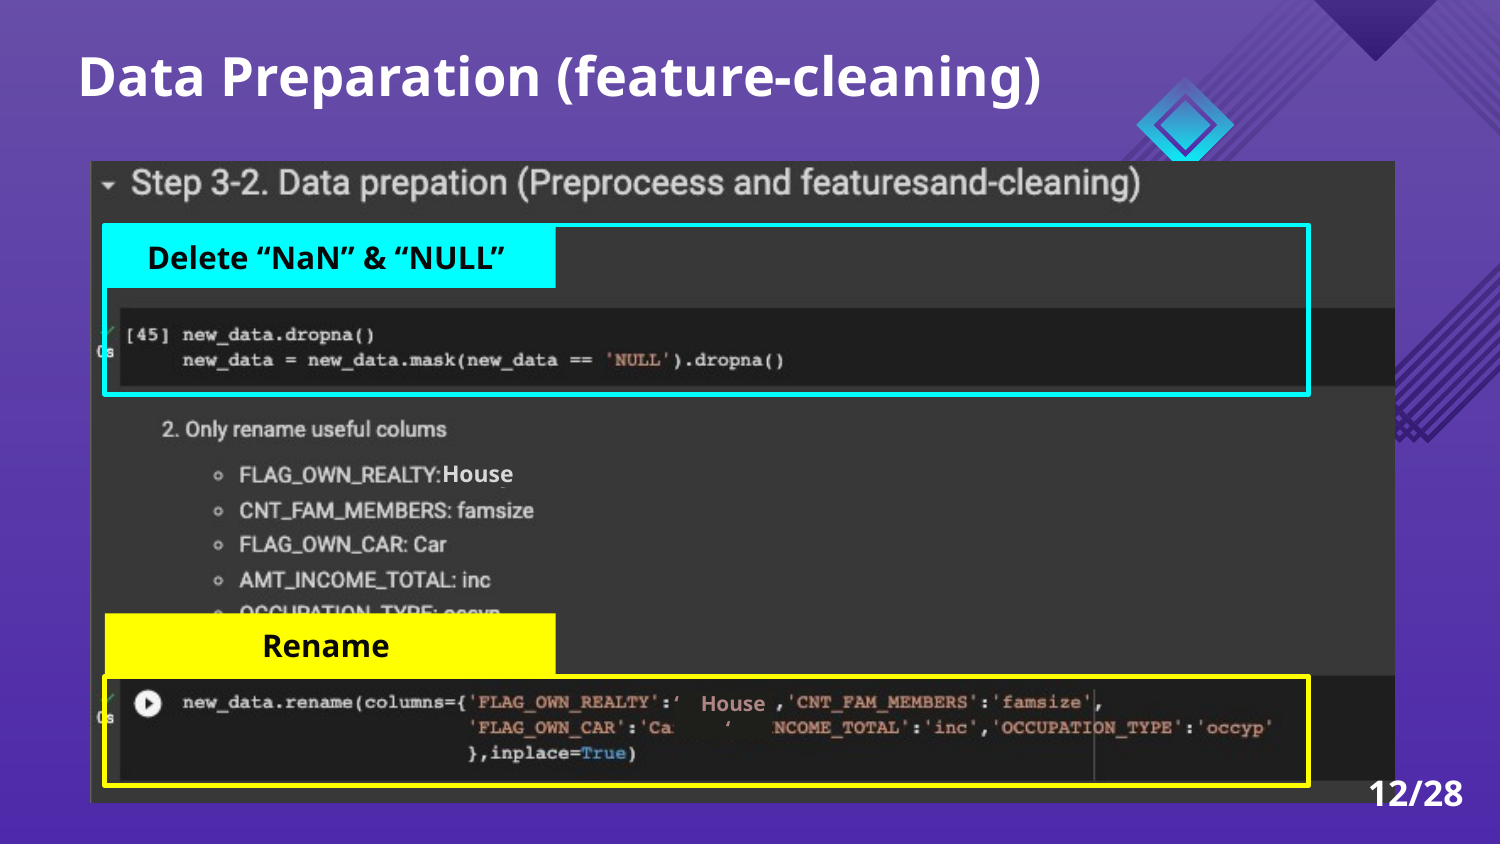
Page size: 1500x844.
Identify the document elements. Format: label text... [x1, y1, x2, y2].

title Data Preparation (feature-cleaning) [62, 27, 1383, 129]
picture [89, 160, 1395, 803]
text_box 12/28 [1352, 755, 1500, 829]
